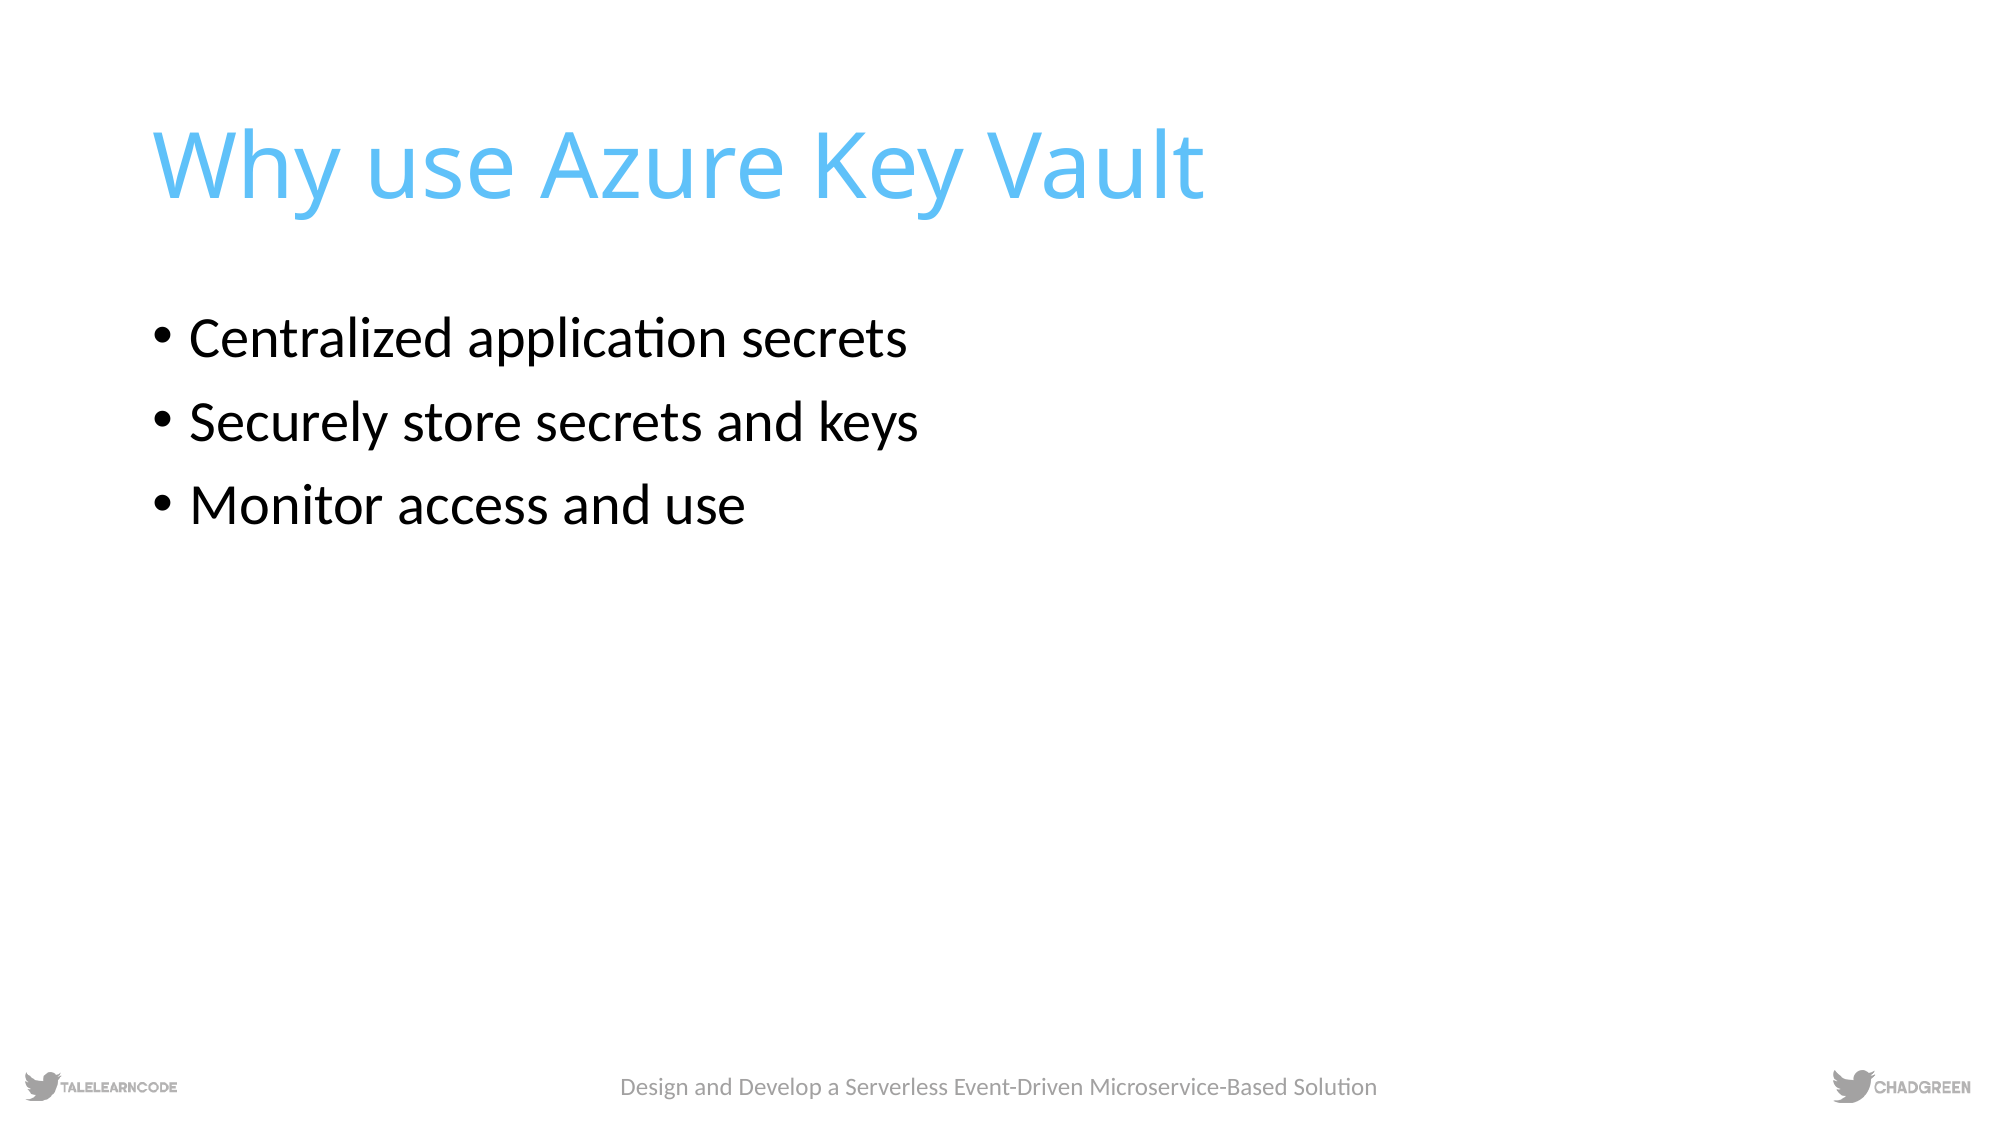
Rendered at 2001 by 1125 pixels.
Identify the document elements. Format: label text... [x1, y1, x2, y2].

list Centralized application secrets Securely store secrets and keys Monitor access and use [137, 299, 1863, 1014]
title Why use Azure Key Vault [137, 59, 1863, 278]
